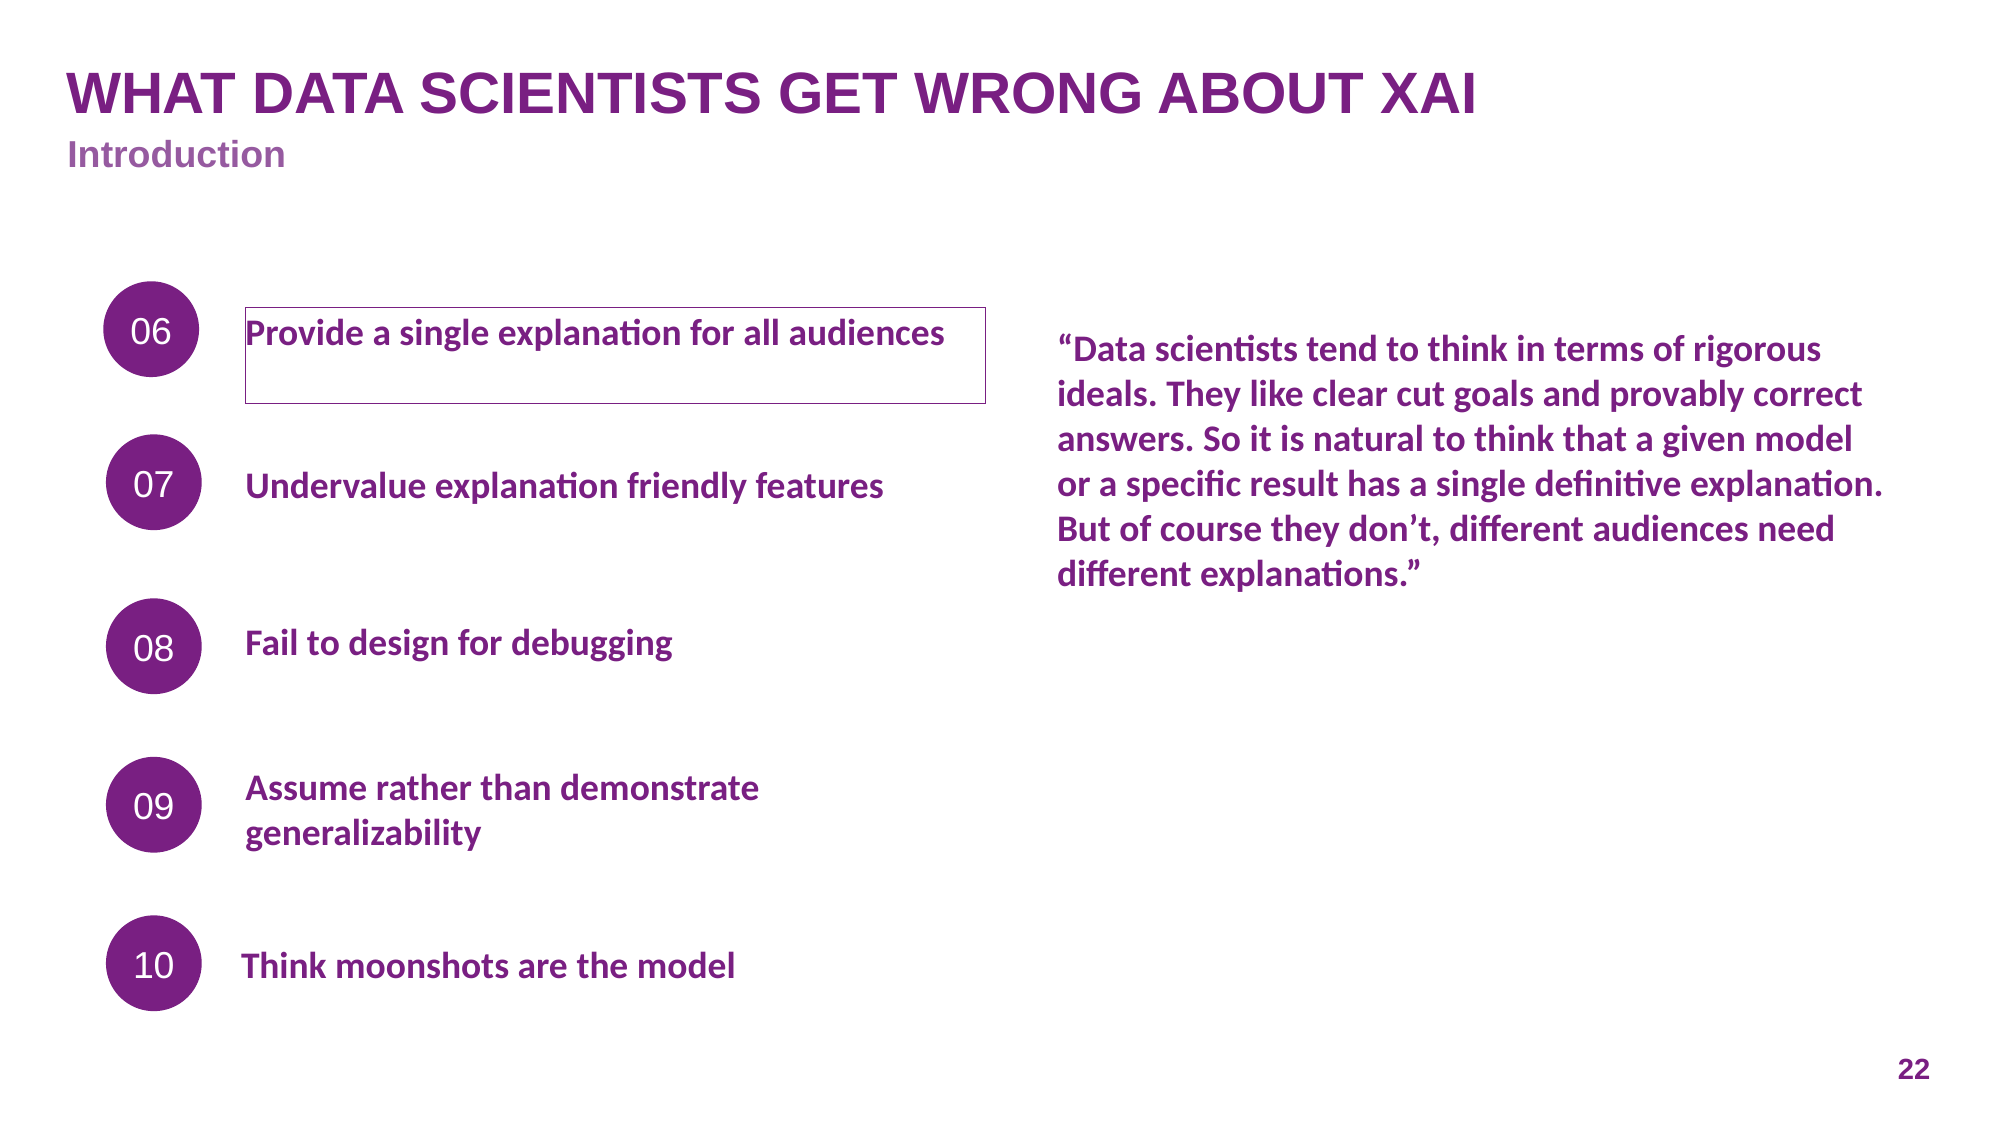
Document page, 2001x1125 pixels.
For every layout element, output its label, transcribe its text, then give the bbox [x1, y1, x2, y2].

slide_number 22 [1897, 1053, 1953, 1086]
text_box Think moonshots are the model [241, 940, 982, 1037]
text_box 08 [103, 596, 204, 697]
text_box Fail to design for debugging [245, 618, 986, 714]
text_box 10 [103, 913, 204, 1014]
text_box 07 [103, 432, 204, 533]
text_box Assume rather than demonstrate generalizability [245, 763, 986, 860]
text_box 09 [103, 754, 204, 855]
text_box Provide a single explanation for all audiences [245, 307, 986, 404]
text_box 06 [101, 279, 202, 380]
title What data scientists get wrong about XAI [66, 43, 1929, 126]
text_box “Data scientists tend to think in terms of rigorous ideals. They like clear cut goals and provably correct answers. So it is natural to think that a given model or a specific result has a single definitive explanation. But of course they don’t, different audiences need different explanations.” [1057, 323, 1891, 980]
text_box Undervalue explanation friendly features [245, 460, 986, 557]
subtitle Introduction [67, 121, 1929, 192]
